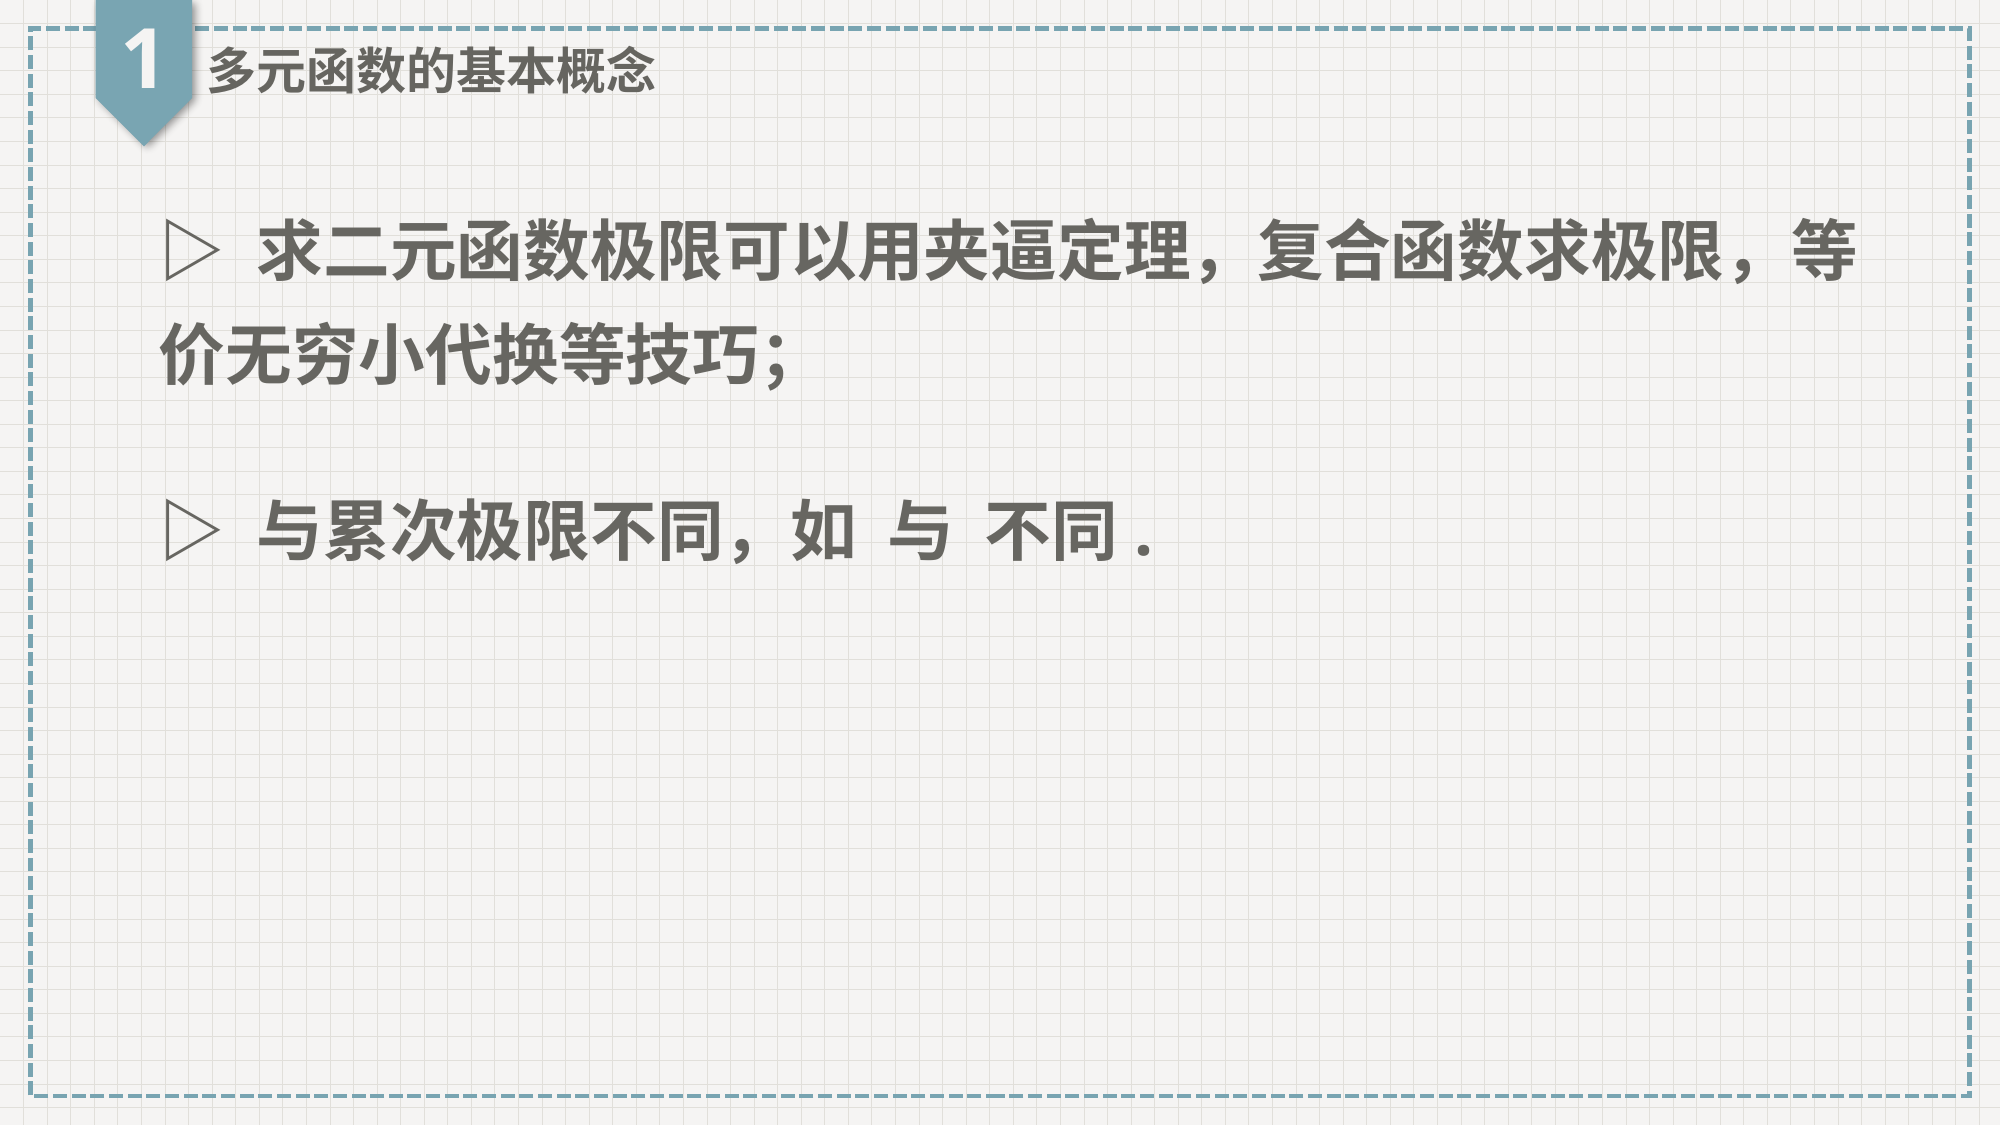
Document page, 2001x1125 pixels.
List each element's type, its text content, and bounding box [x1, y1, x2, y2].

text_box ▷ 求二元函数极限可以用夹逼定理，复合函数求极限，等价无穷小代换等技巧； [143, 177, 1910, 400]
list 1 [95, 0, 193, 123]
list 多元函数的基本概念 [192, 35, 883, 112]
